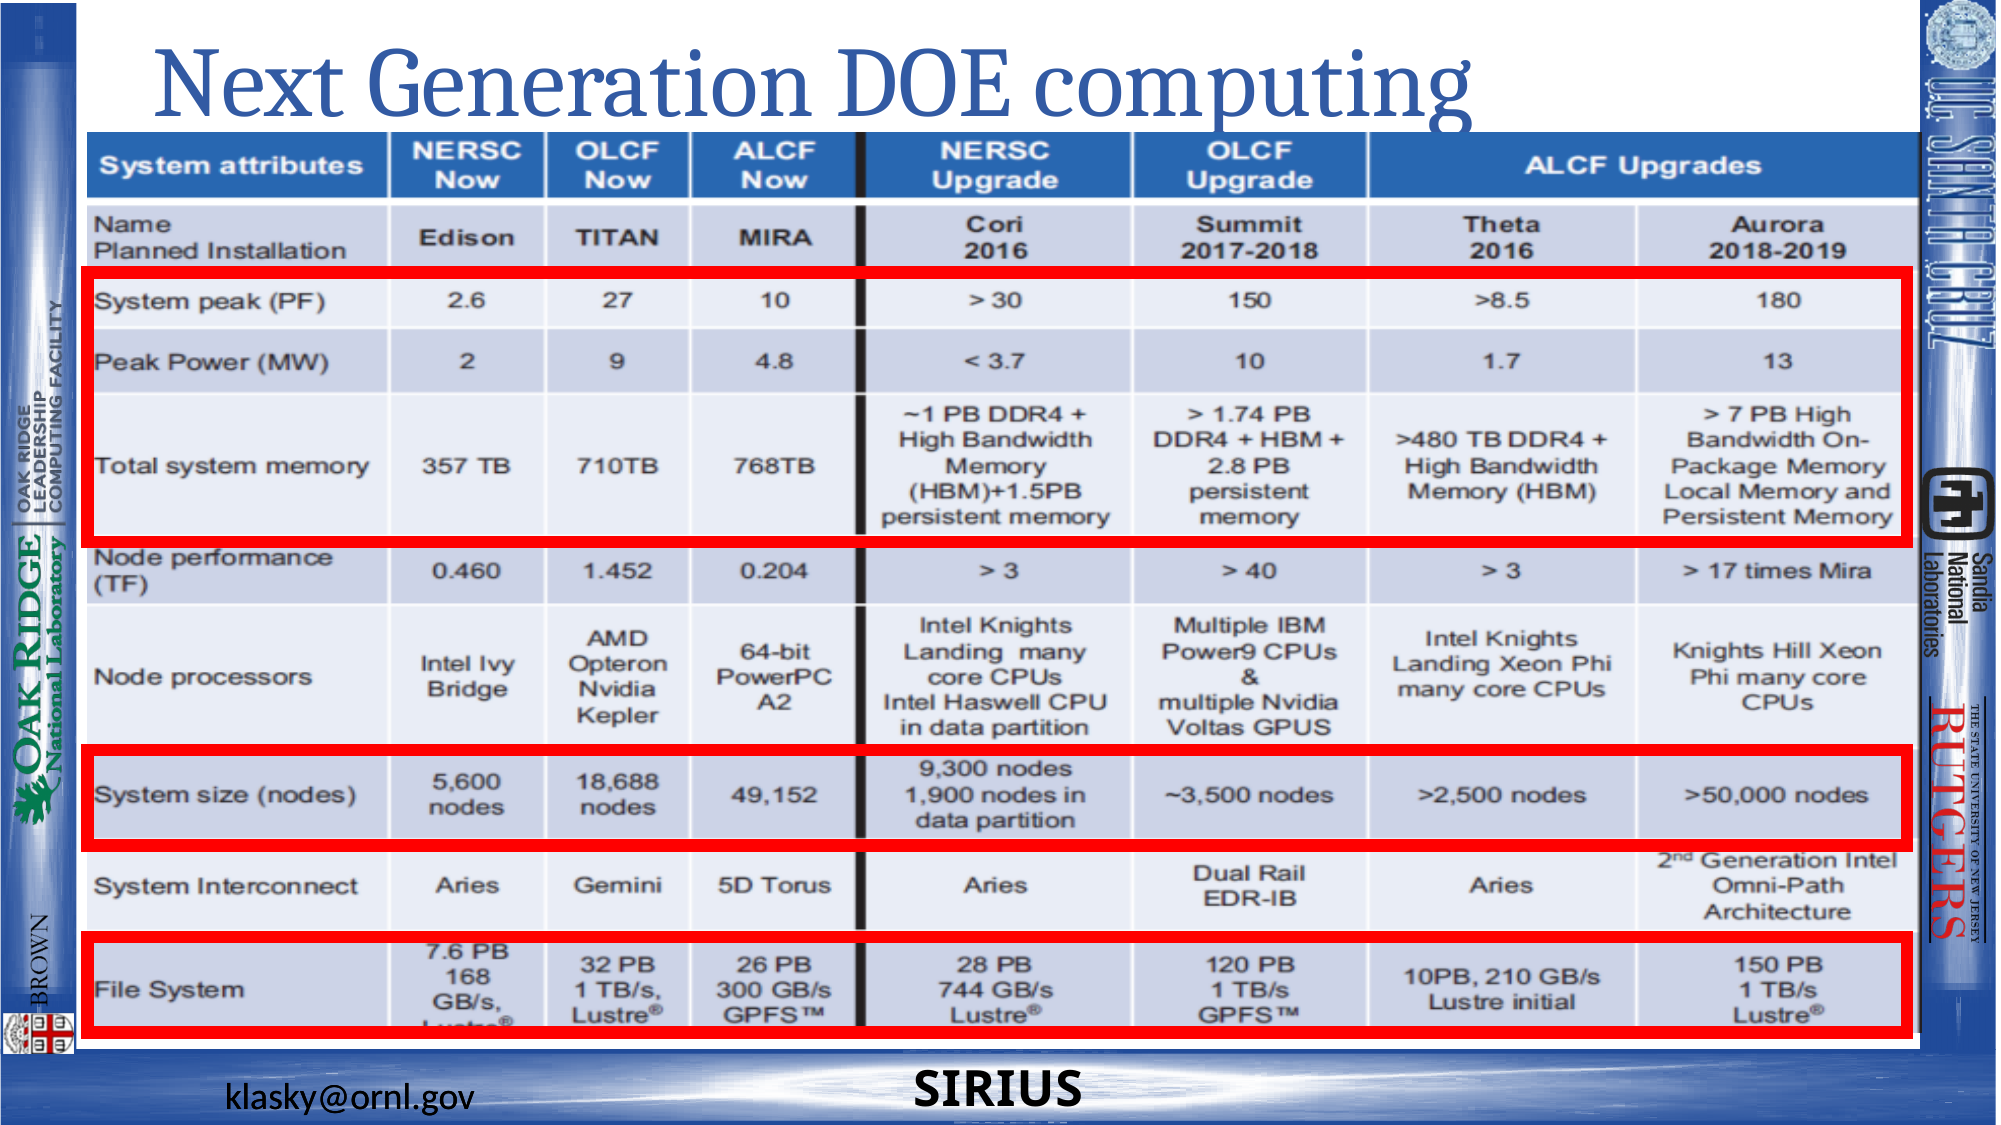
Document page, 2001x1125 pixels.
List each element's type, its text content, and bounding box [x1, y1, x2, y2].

picture [4, 898, 74, 1054]
title Next Generation DOE computing [137, 19, 1863, 132]
picture [87, 0, 1996, 1033]
picture [1927, 696, 1988, 943]
picture [12, 301, 66, 825]
